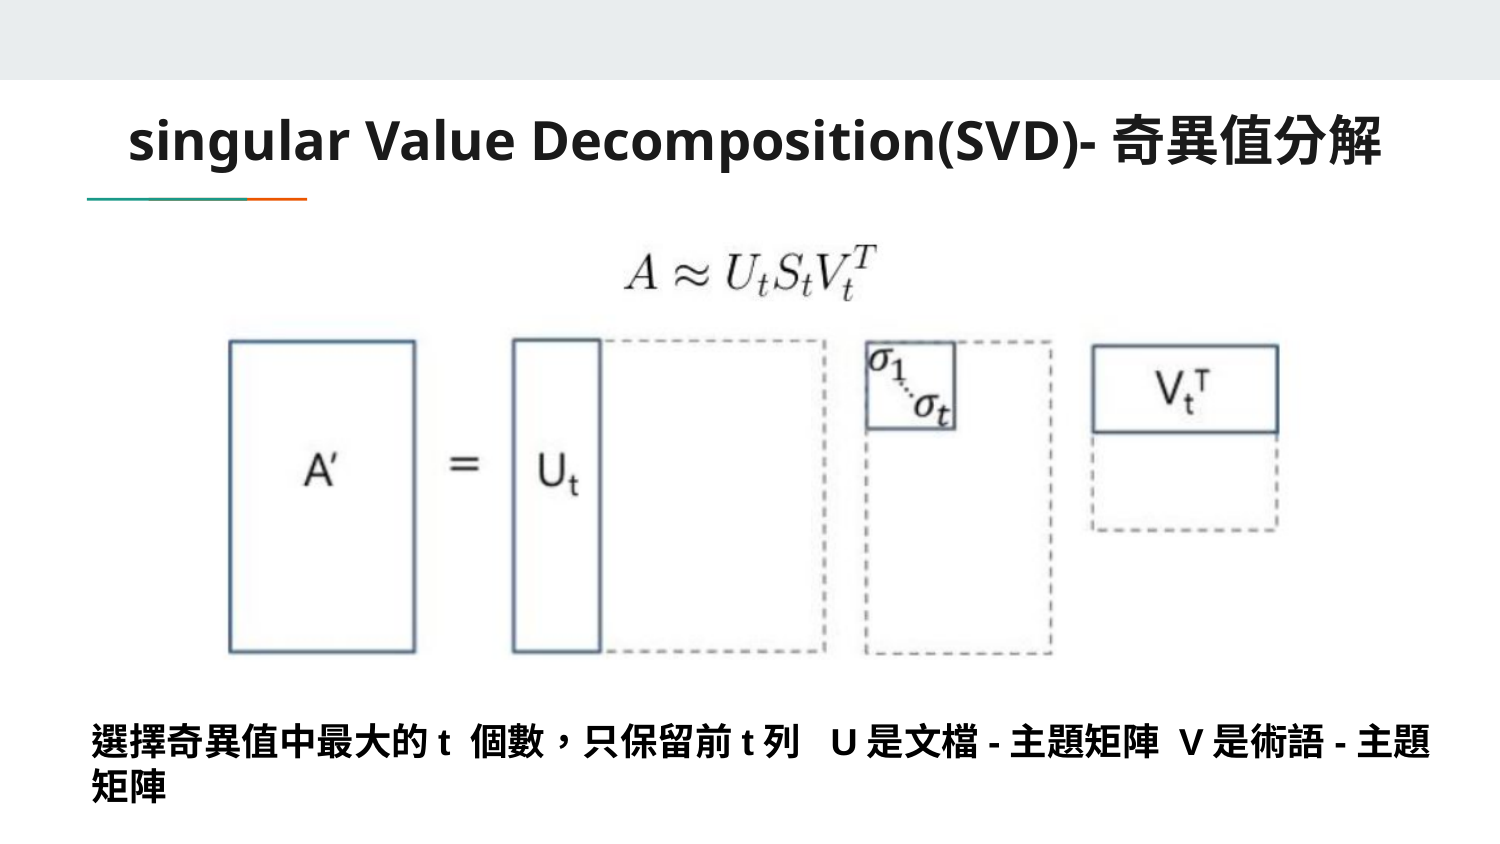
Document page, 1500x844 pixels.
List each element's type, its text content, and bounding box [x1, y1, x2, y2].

text_box 選擇奇異值中最大的t 個數，只保留前t列 U是文檔-主題矩陣 V是術語-主題矩陣 [76, 703, 1449, 790]
title singular Value Decomposition(SVD)-奇異值分解 [113, 91, 1500, 186]
picture [125, 232, 1375, 690]
